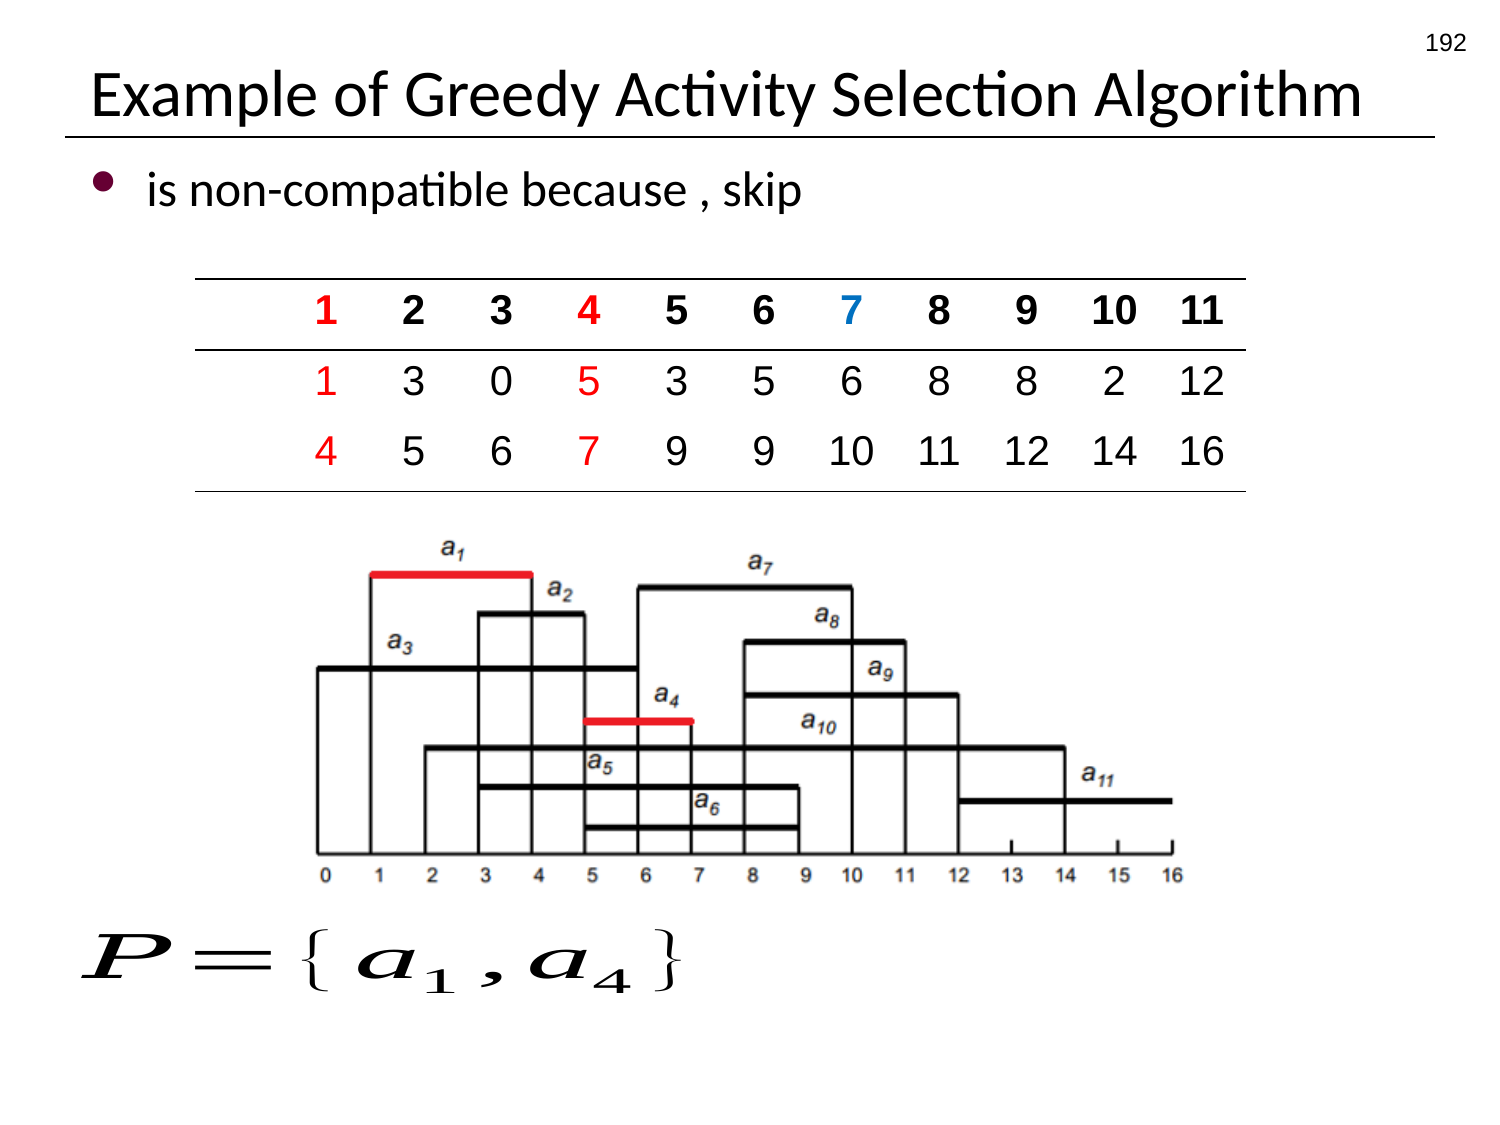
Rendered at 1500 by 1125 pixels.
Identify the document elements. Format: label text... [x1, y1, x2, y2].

picture [298, 526, 1202, 927]
title Example of Greedy Activity Selection Algorithm [75, 20, 1425, 138]
slide_number 192 [1131, 18, 1483, 62]
